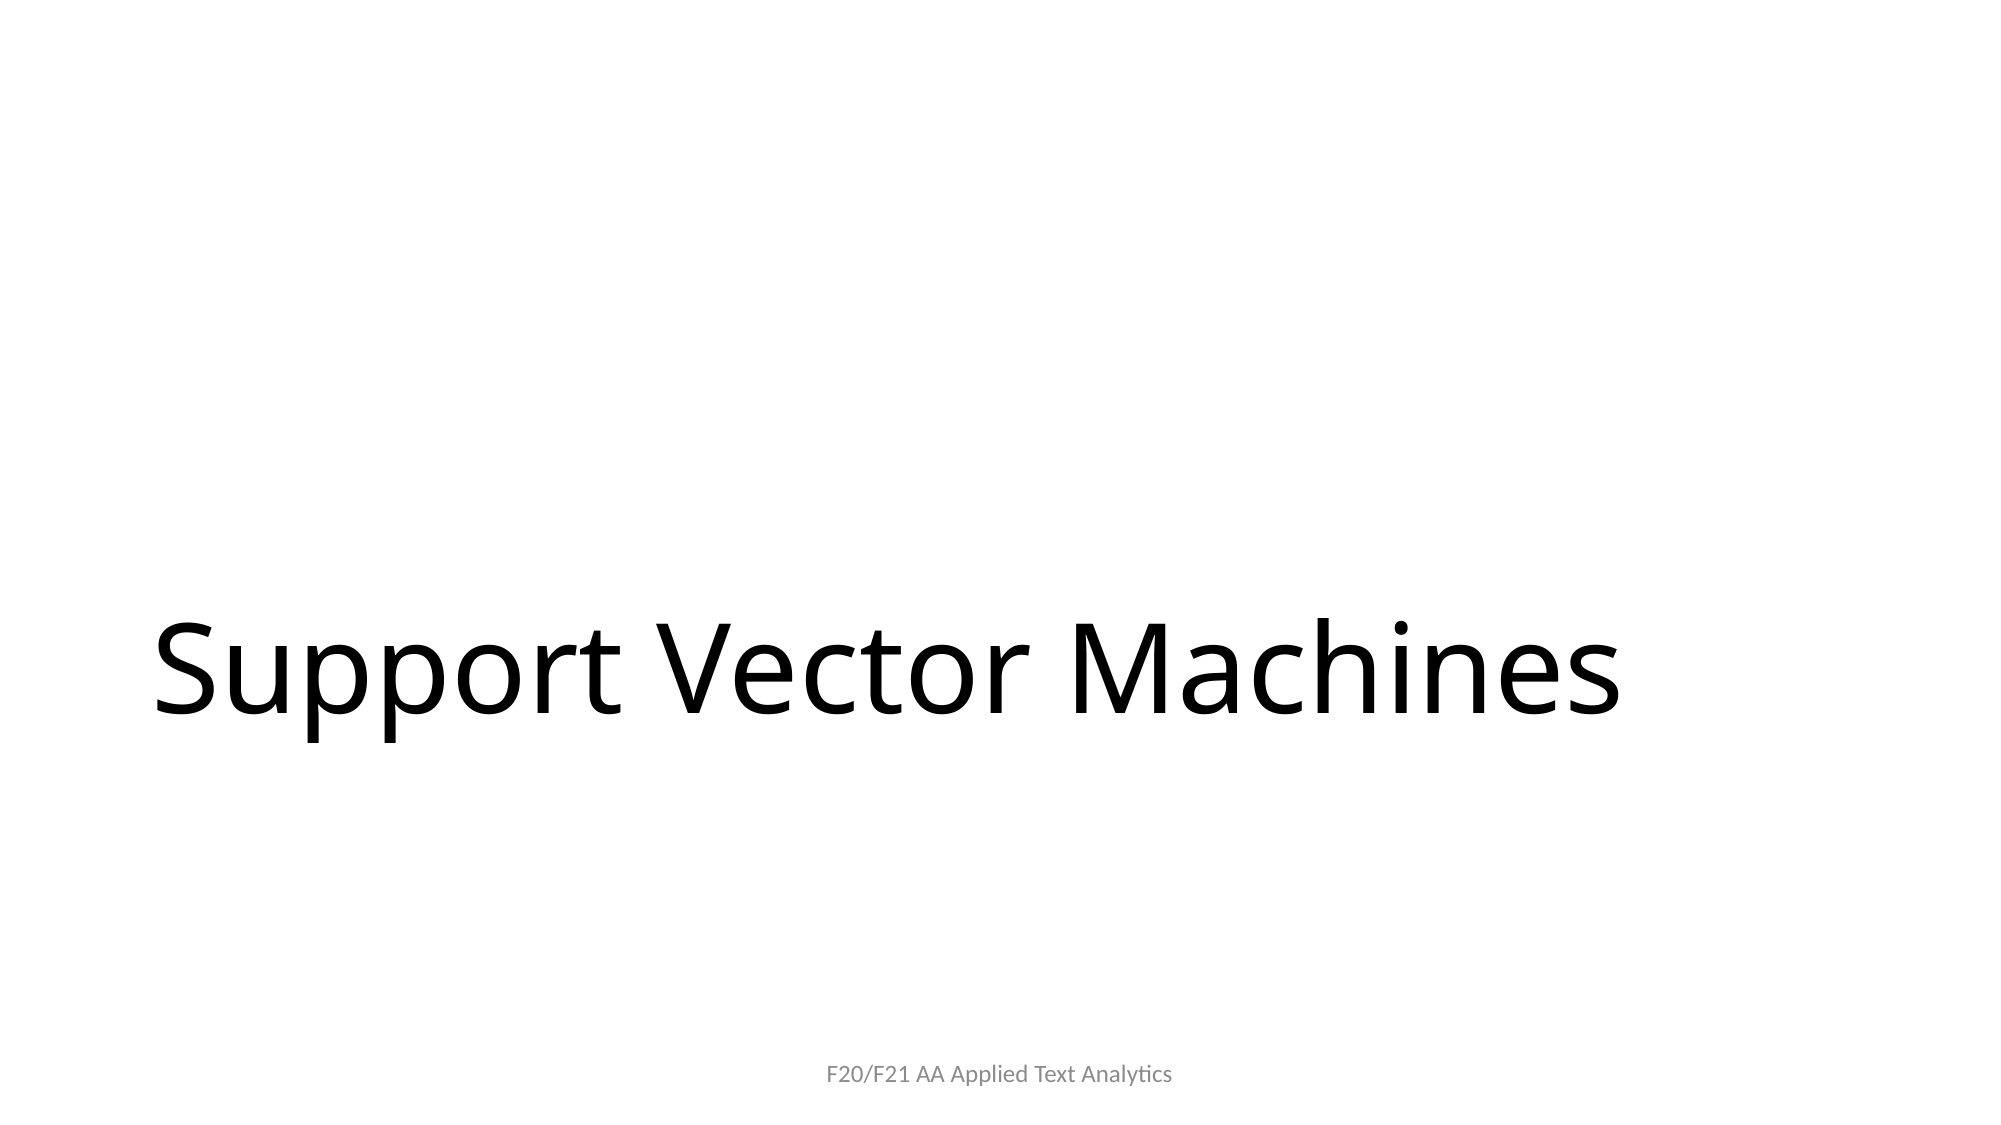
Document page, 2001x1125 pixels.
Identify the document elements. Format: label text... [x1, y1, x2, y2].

title Support Vector Machines [136, 280, 1862, 749]
footer F20/F21 AA Applied Text Analytics [662, 1042, 1338, 1103]
